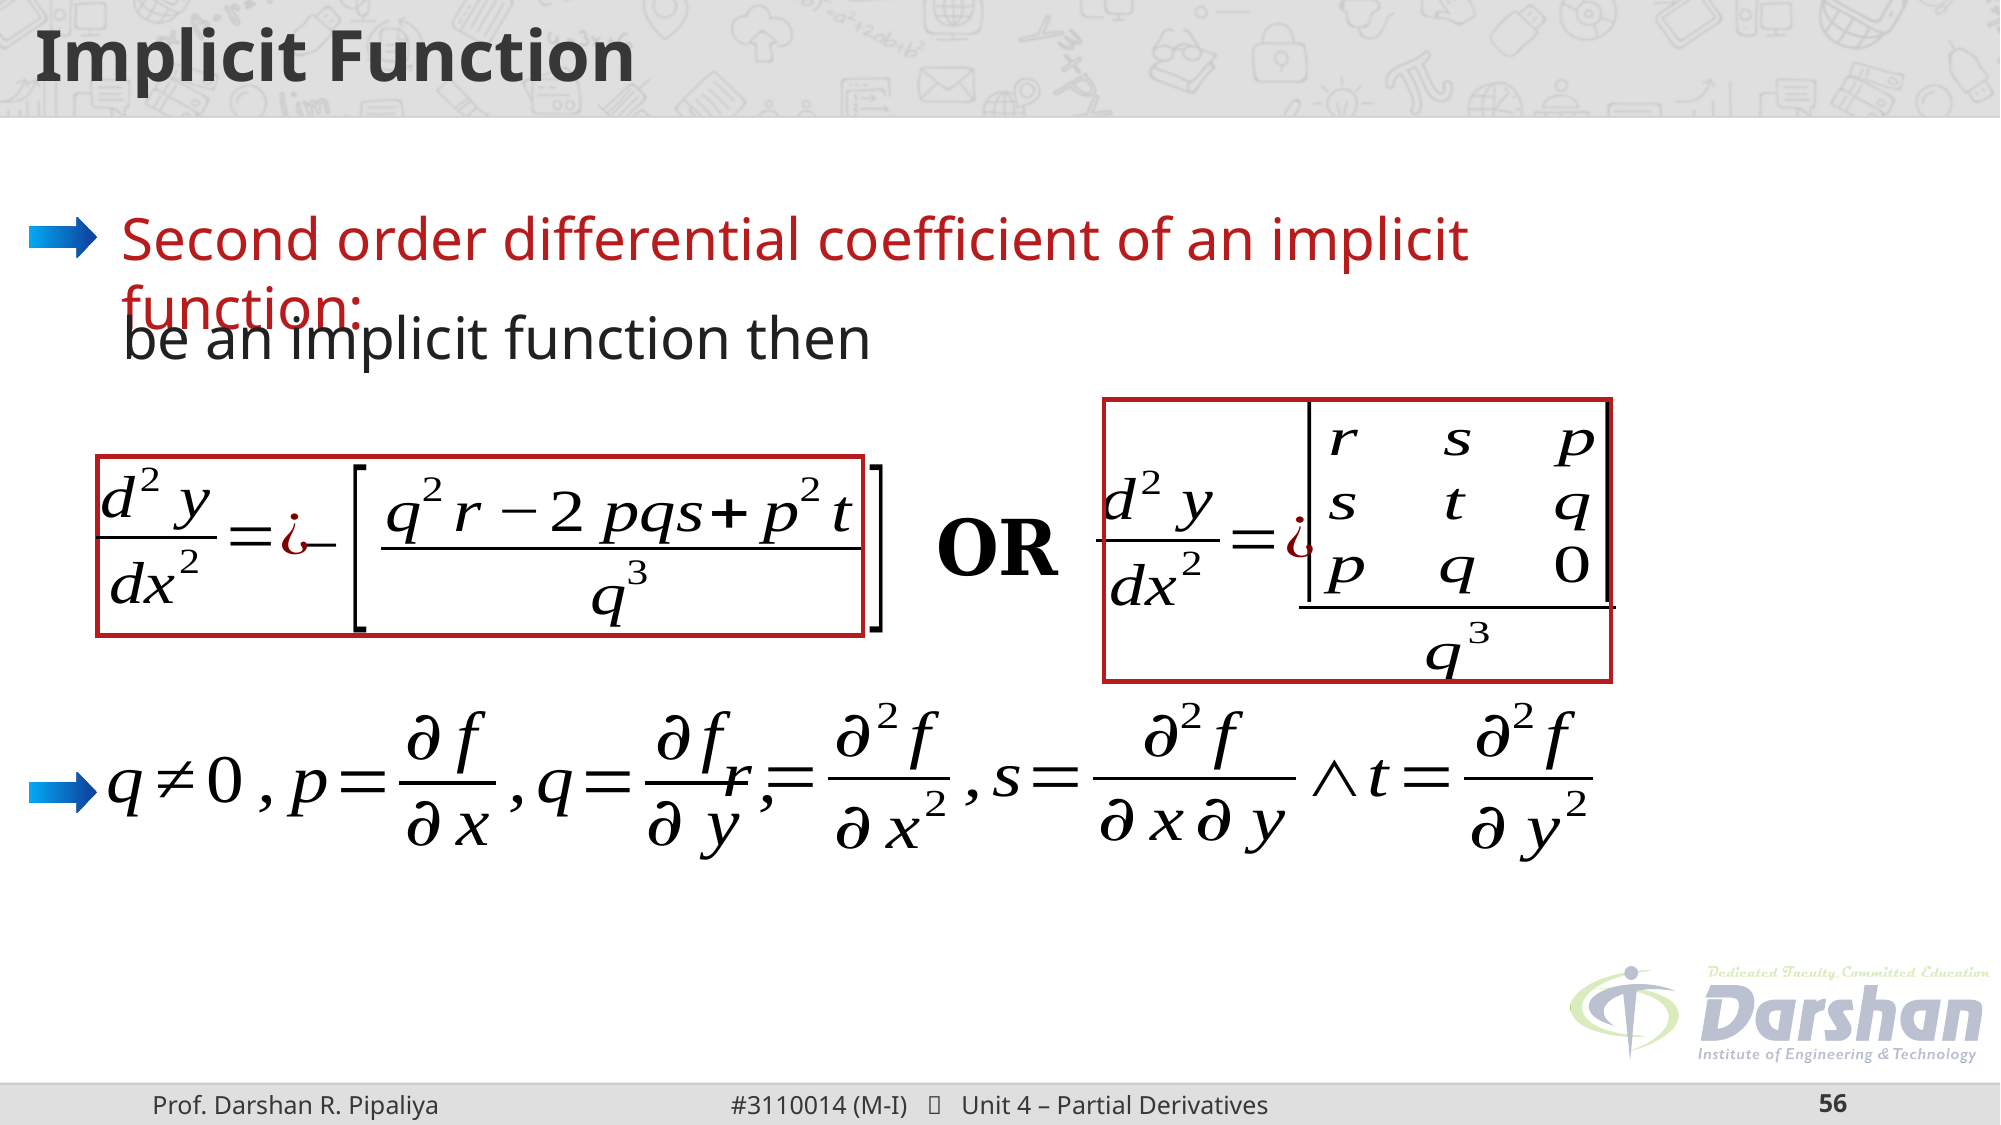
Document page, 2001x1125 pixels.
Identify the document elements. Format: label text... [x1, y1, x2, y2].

text_box [1570, 966, 1990, 1063]
text_box [29, 216, 98, 258]
text_box [96, 455, 864, 636]
title Implicit Function [0, 0, 2000, 117]
text_box [29, 771, 98, 813]
text_box Second order differential coefficient of an implicit function: [107, 194, 1506, 349]
text_box [1103, 399, 1612, 683]
